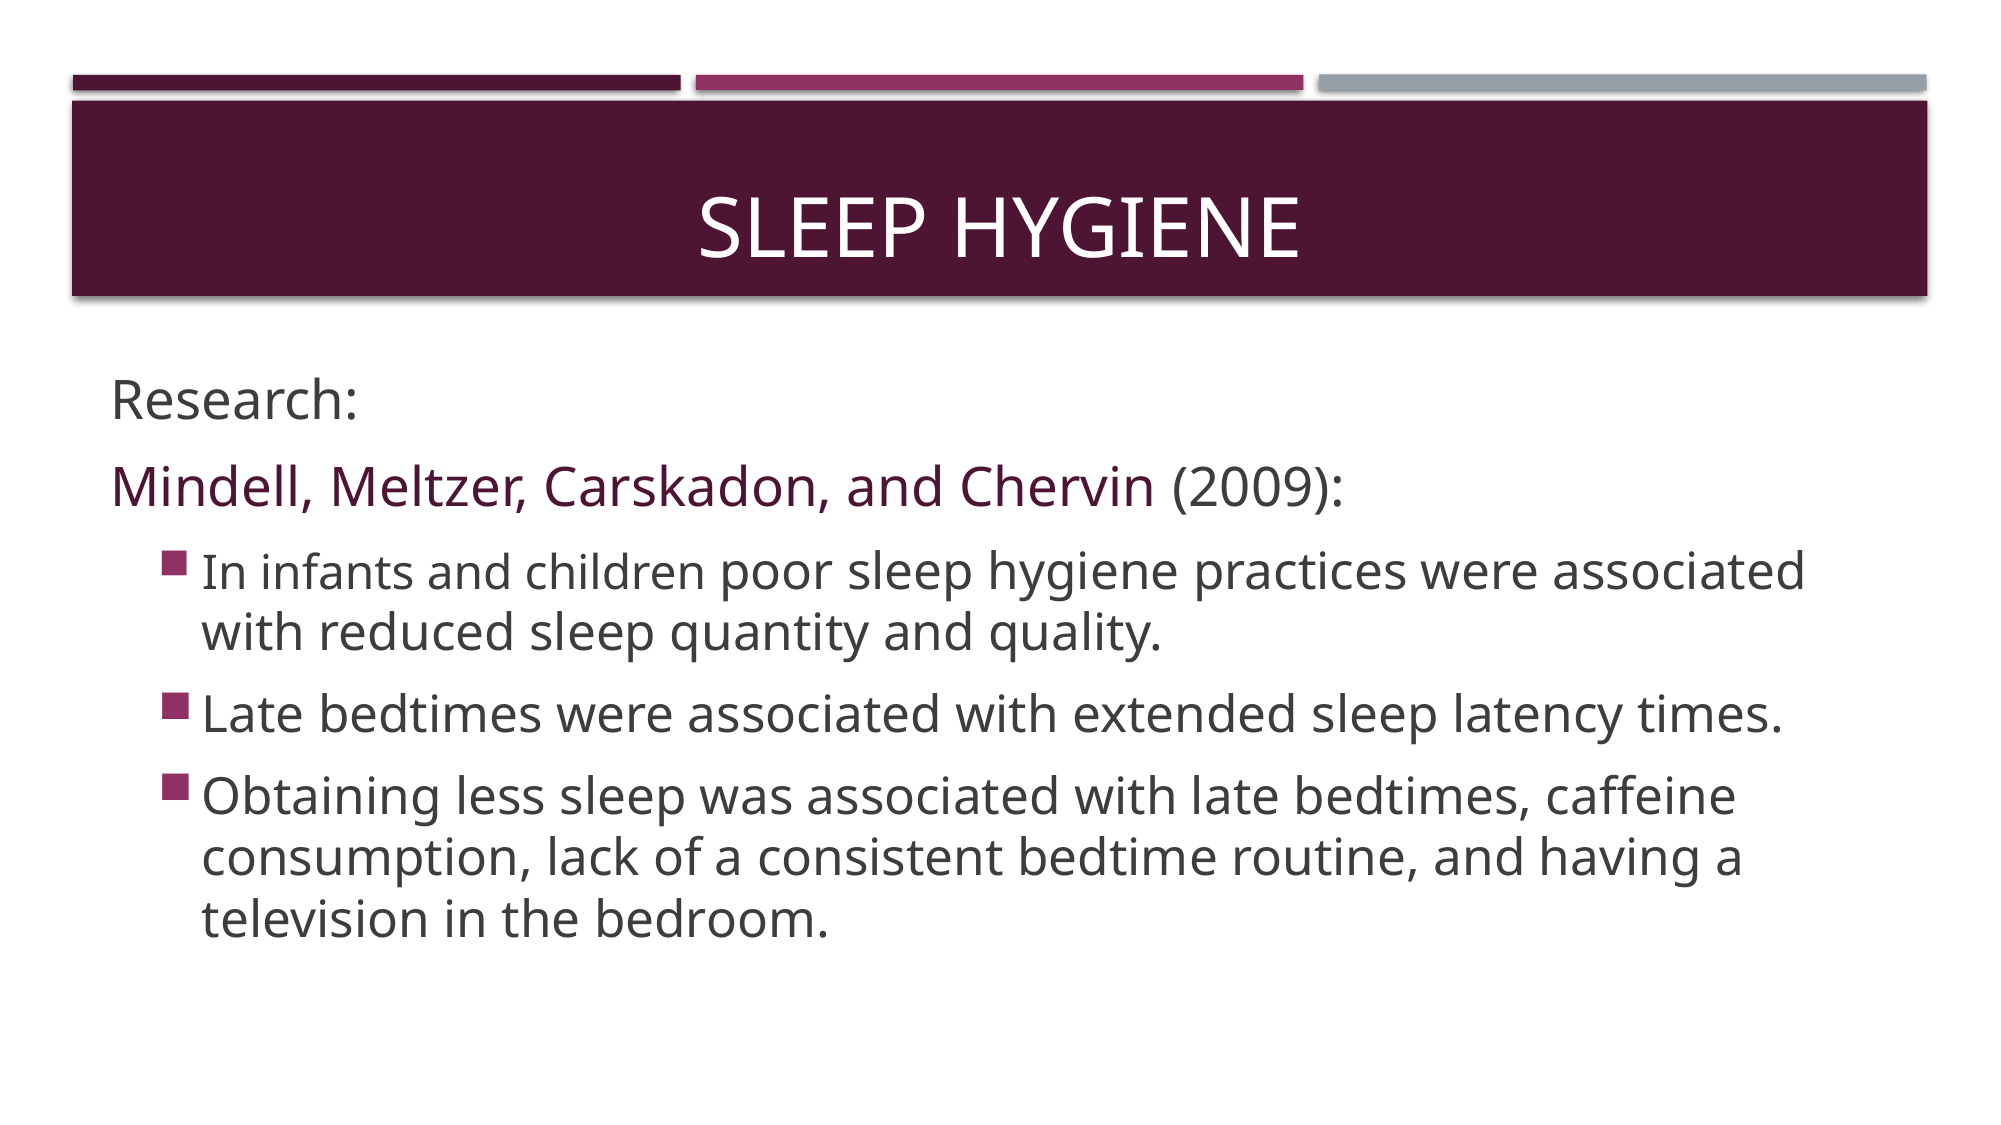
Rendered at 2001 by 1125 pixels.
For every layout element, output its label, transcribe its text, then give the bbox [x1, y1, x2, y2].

title Sleep Hygiene [95, 115, 1905, 282]
list Research: Mindell, Meltzer, Carskadon, and Chervin (2009): In infants and children poor sleep hygiene practices were associated with reduced sleep quantity and quality. Late bedtimes were associated with extended sleep latency times. Obtaining less sleep was associated with late bedtimes, caffeine consumption, lack of a consistent bedtime routine, and having a television in the bedroom. [95, 357, 1905, 962]
